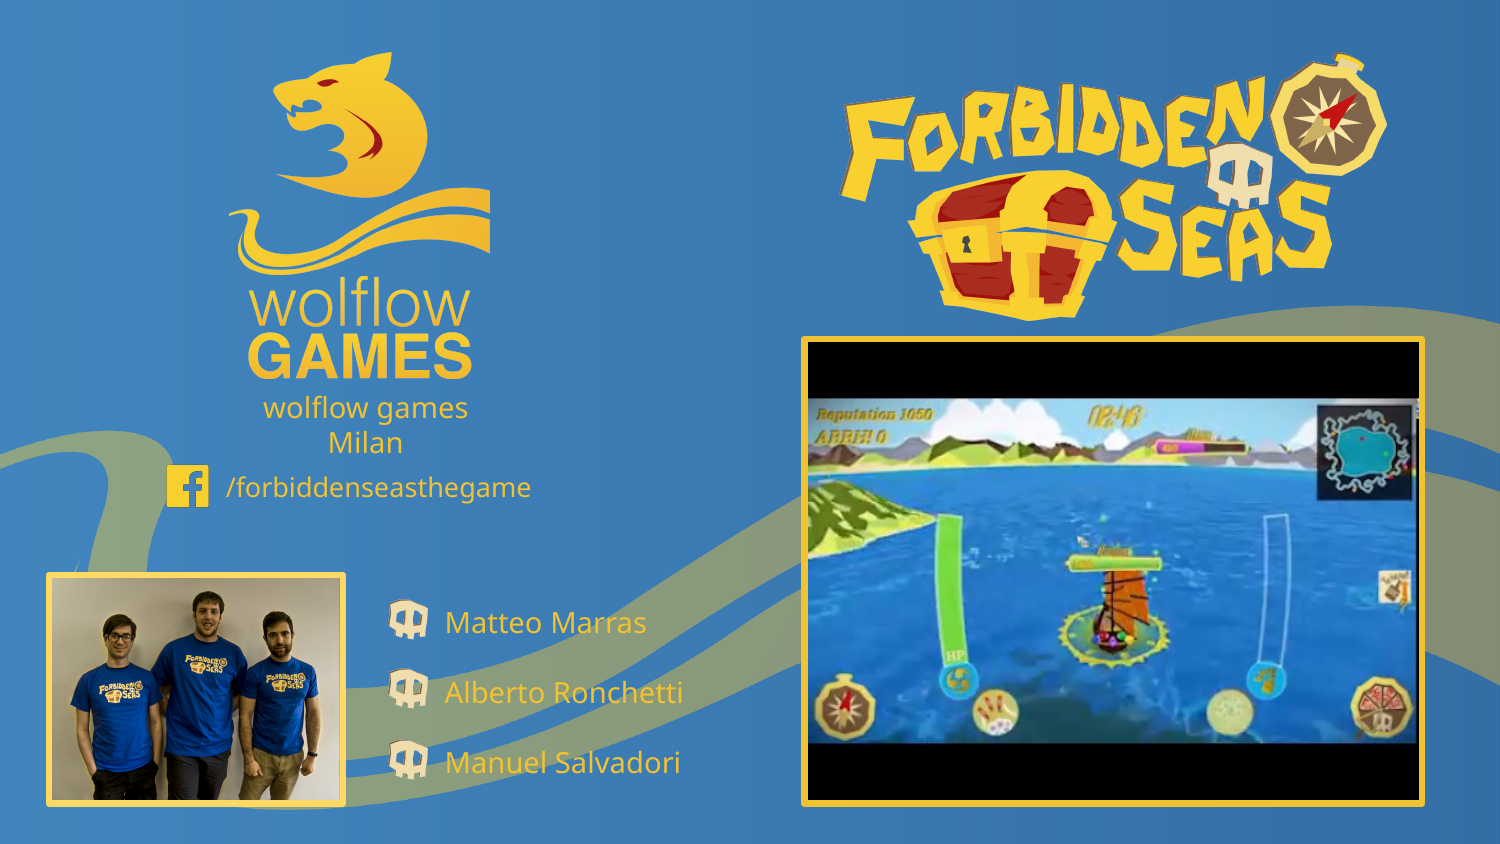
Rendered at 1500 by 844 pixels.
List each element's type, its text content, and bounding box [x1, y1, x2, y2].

text_box wolflow games Milan [184, 374, 547, 463]
text_box Matteo Marras Alberto Ronchetti Manuel Salvadori [429, 589, 717, 770]
text_box /forbiddenseasthegame [210, 444, 547, 529]
picture [0, 0, 1500, 844]
